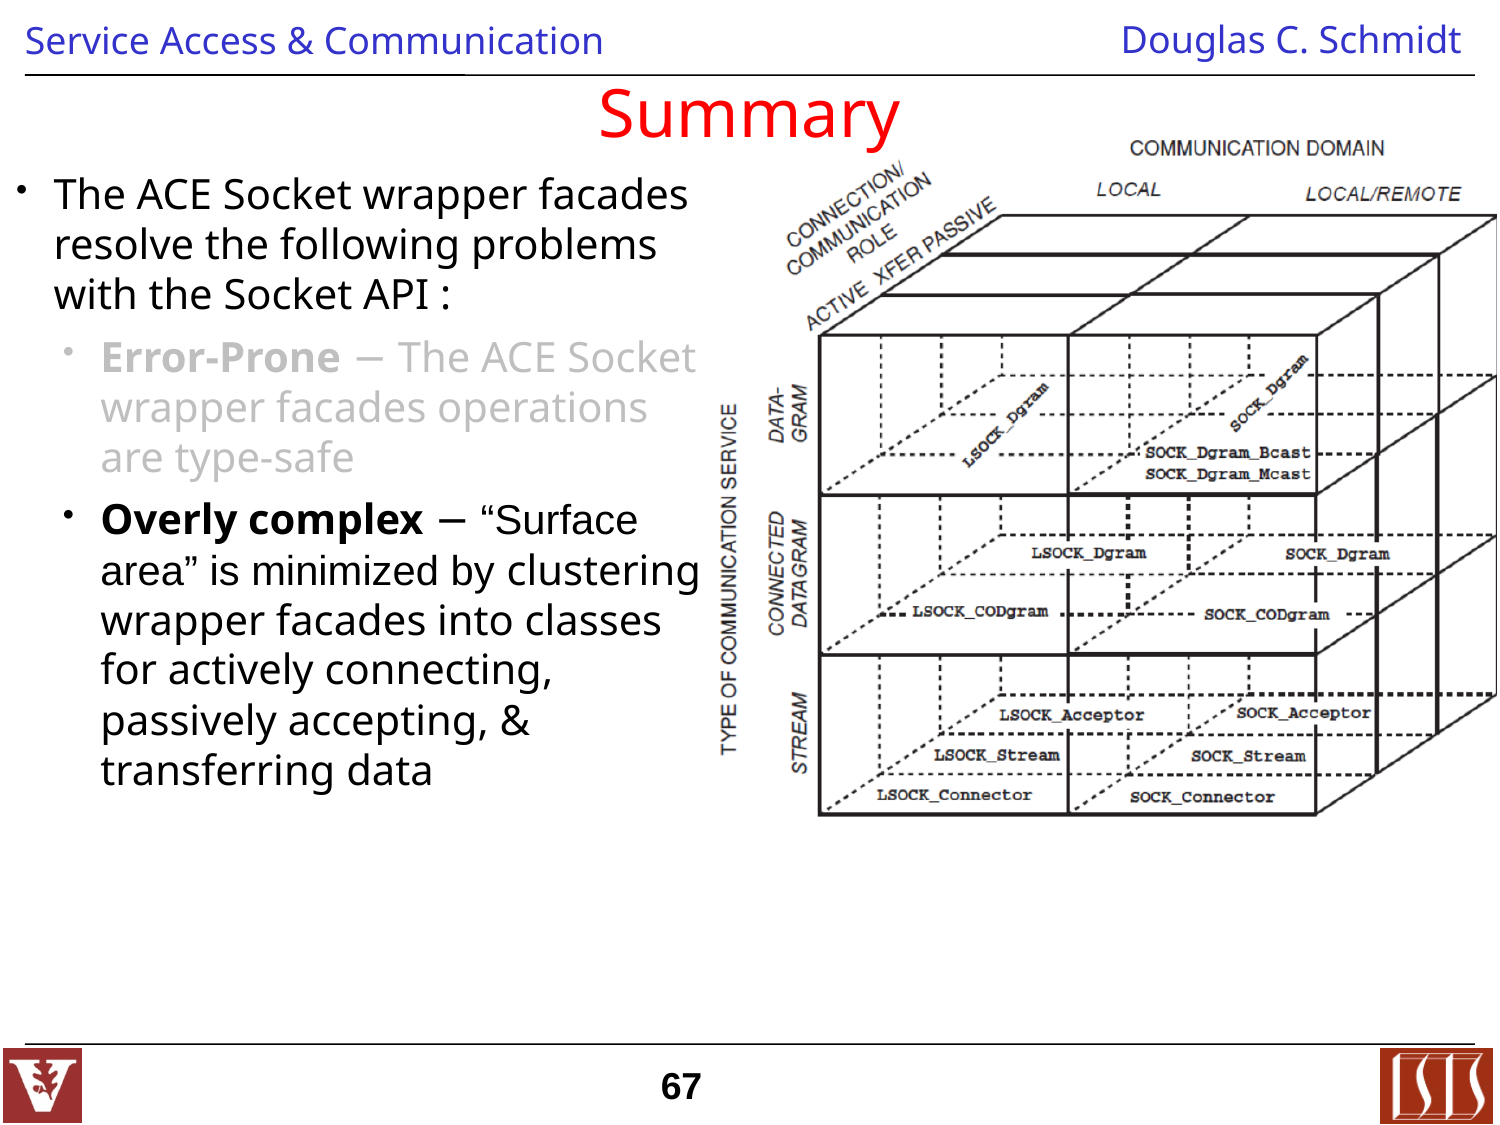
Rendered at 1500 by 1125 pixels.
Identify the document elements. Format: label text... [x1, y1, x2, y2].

text_box The ACE Socket wrapper facades resolve the following problems with the Socket API : Error-Prone − The ACE Socket wrapper facades operations are type-safe Overly complex − “Surface area” is minimized by clustering wrapper facades into classes for actively connecting, passively accepting, & transferring data [1, 160, 714, 801]
picture [719, 137, 1498, 819]
picture [3, 1048, 82, 1123]
picture [1380, 1048, 1493, 1124]
title Summary [24, 79, 1476, 143]
